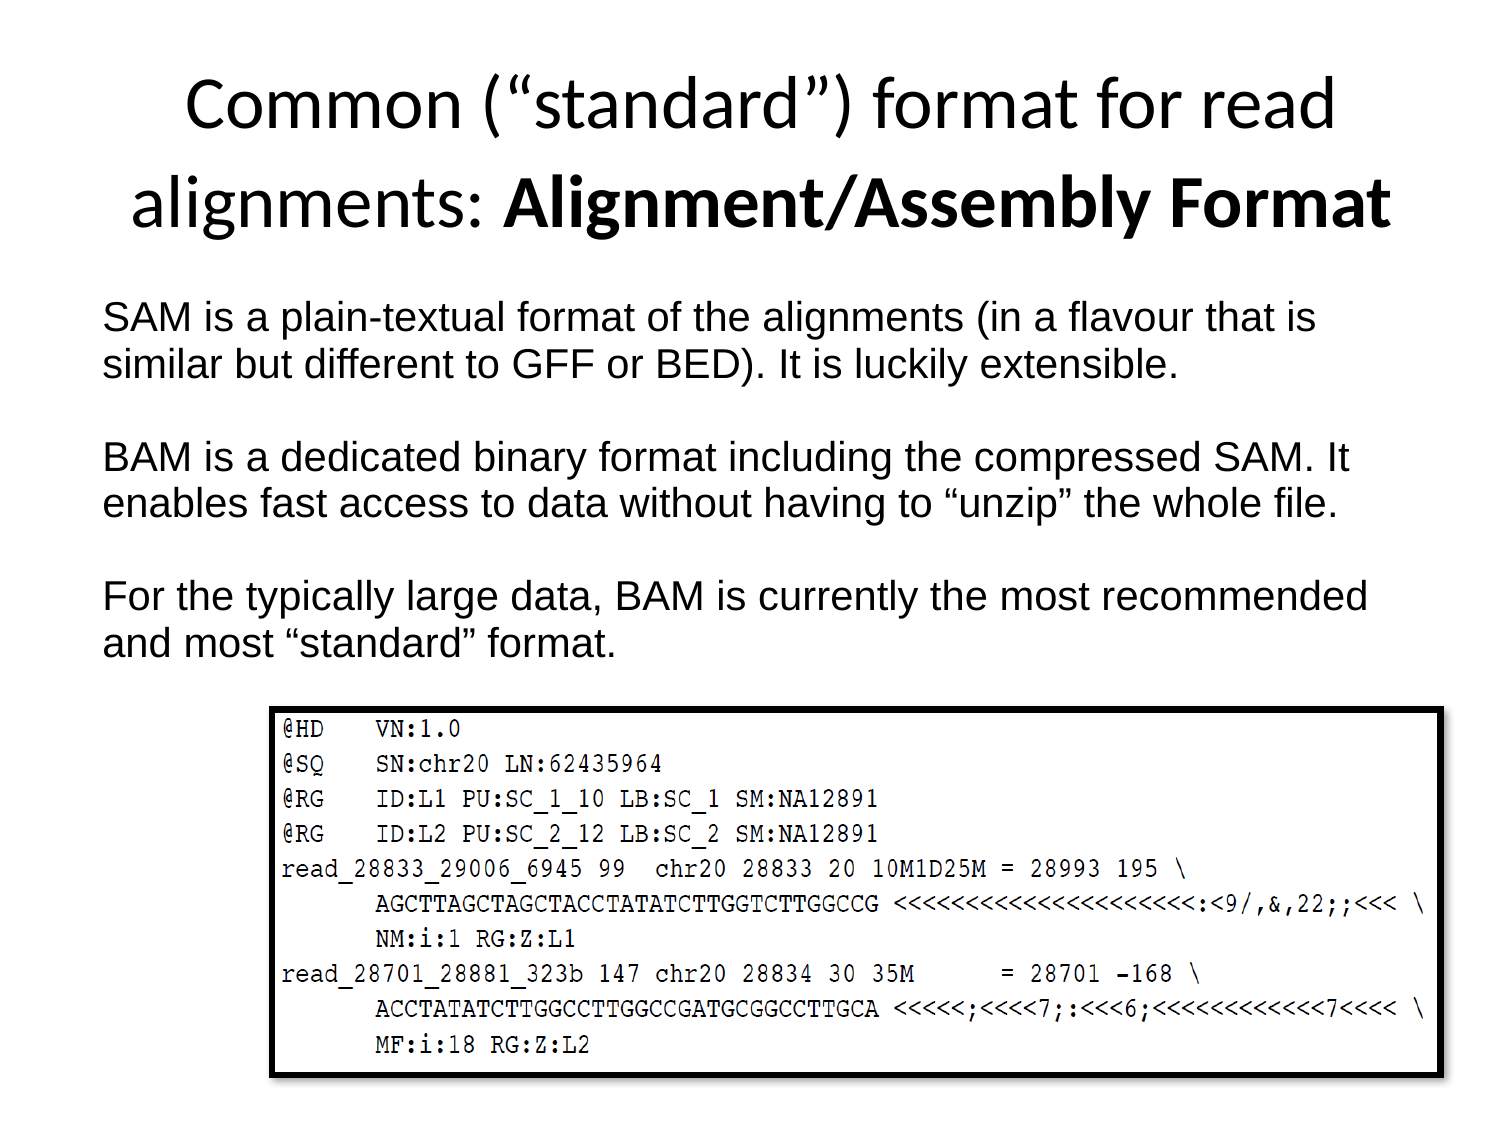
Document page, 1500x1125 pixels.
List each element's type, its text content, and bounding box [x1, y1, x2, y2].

text_box SAM is a plain-textual format of the alignments (in a flavour that is similar but different to GFF or BED). It is luckily extensible. BAM is a dedicated binary format including the compressed SAM. It enables fast access to data without having to “unzip” the whole file. For the typically large data, BAM is currently the most recommended and most “standard” format. [87, 287, 1413, 674]
title Common (“standard”) format for read alignments: Alignment/Assembly Format [24, 62, 1500, 226]
picture [274, 712, 1438, 1073]
text_box [249, 174, 588, 287]
